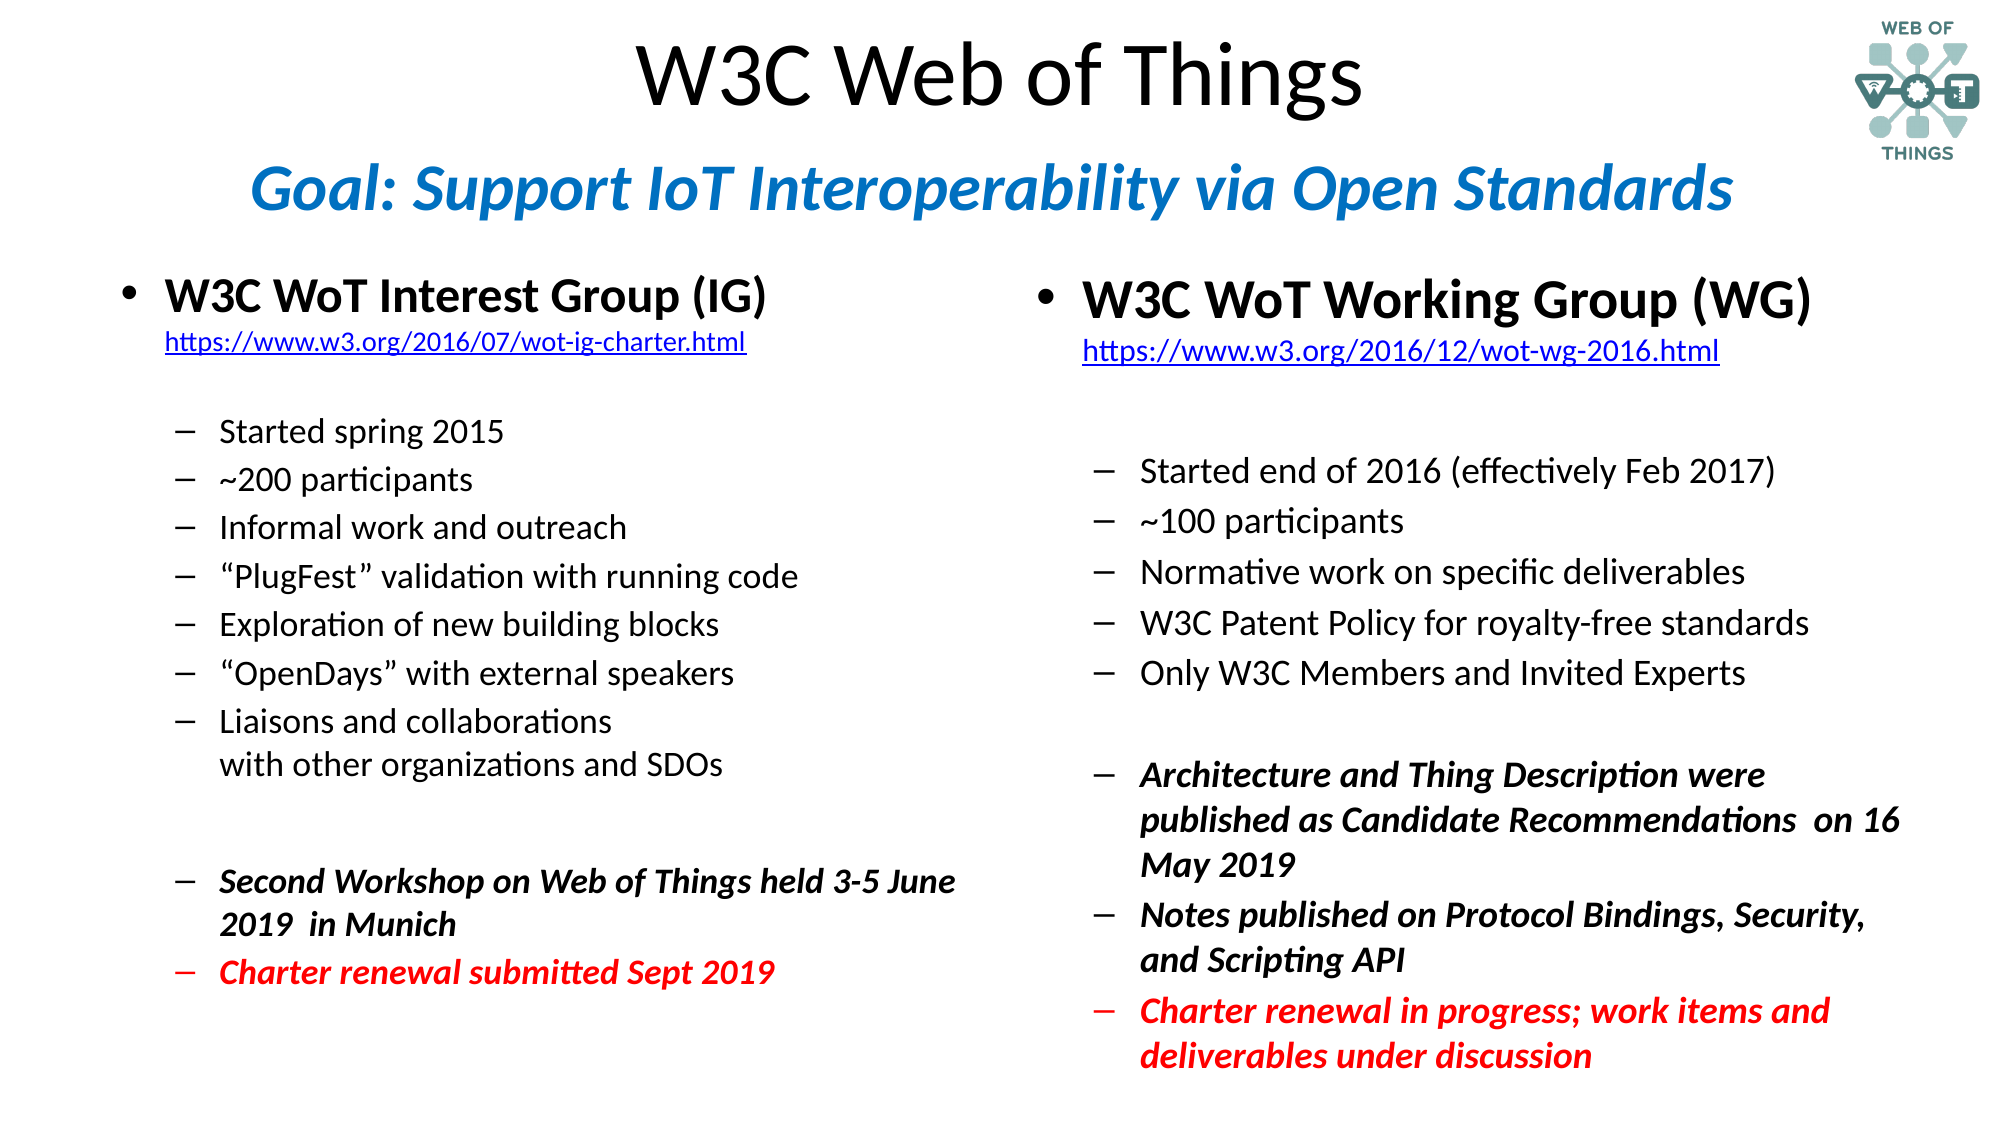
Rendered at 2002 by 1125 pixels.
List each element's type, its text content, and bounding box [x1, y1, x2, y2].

title W3C Web of Things [0, 0, 2001, 115]
text_box Goal: Support IoT Interoperability via Open Standards [0, 115, 2001, 253]
picture [1850, 15, 1992, 173]
list W3C WoT Working Group (WG) https://www.w3.org/2016/12/wot-wg-2016.html Started end of 2016 (effectively Feb 2017) ~100 participants Normative work on specific deliverables W3C Patent Policy for royalty-free standards Only W3C Members and Invited Experts Architecture and Thing Description were published as Candidate Recommendations on 16 May 2019 Notes published on Protocol Bindings, Security, and Scripting API Charter renewal in progress; work items and deliverables under discussion [1016, 253, 1922, 1094]
list W3C WoT Interest Group (IG) https://www.w3.org/2016/07/wot-ig-charter.html Started spring 2015 ~200 participants Informal work and outreach “PlugFest” validation with running code Exploration of new building blocks “OpenDays” with external speakers Liaisons and collaborations with other organizations and SDOs Second Workshop on Web of Things held 3-5 June 2019 in Munich Charter renewal submitted Sept 2019 [100, 253, 985, 1010]
